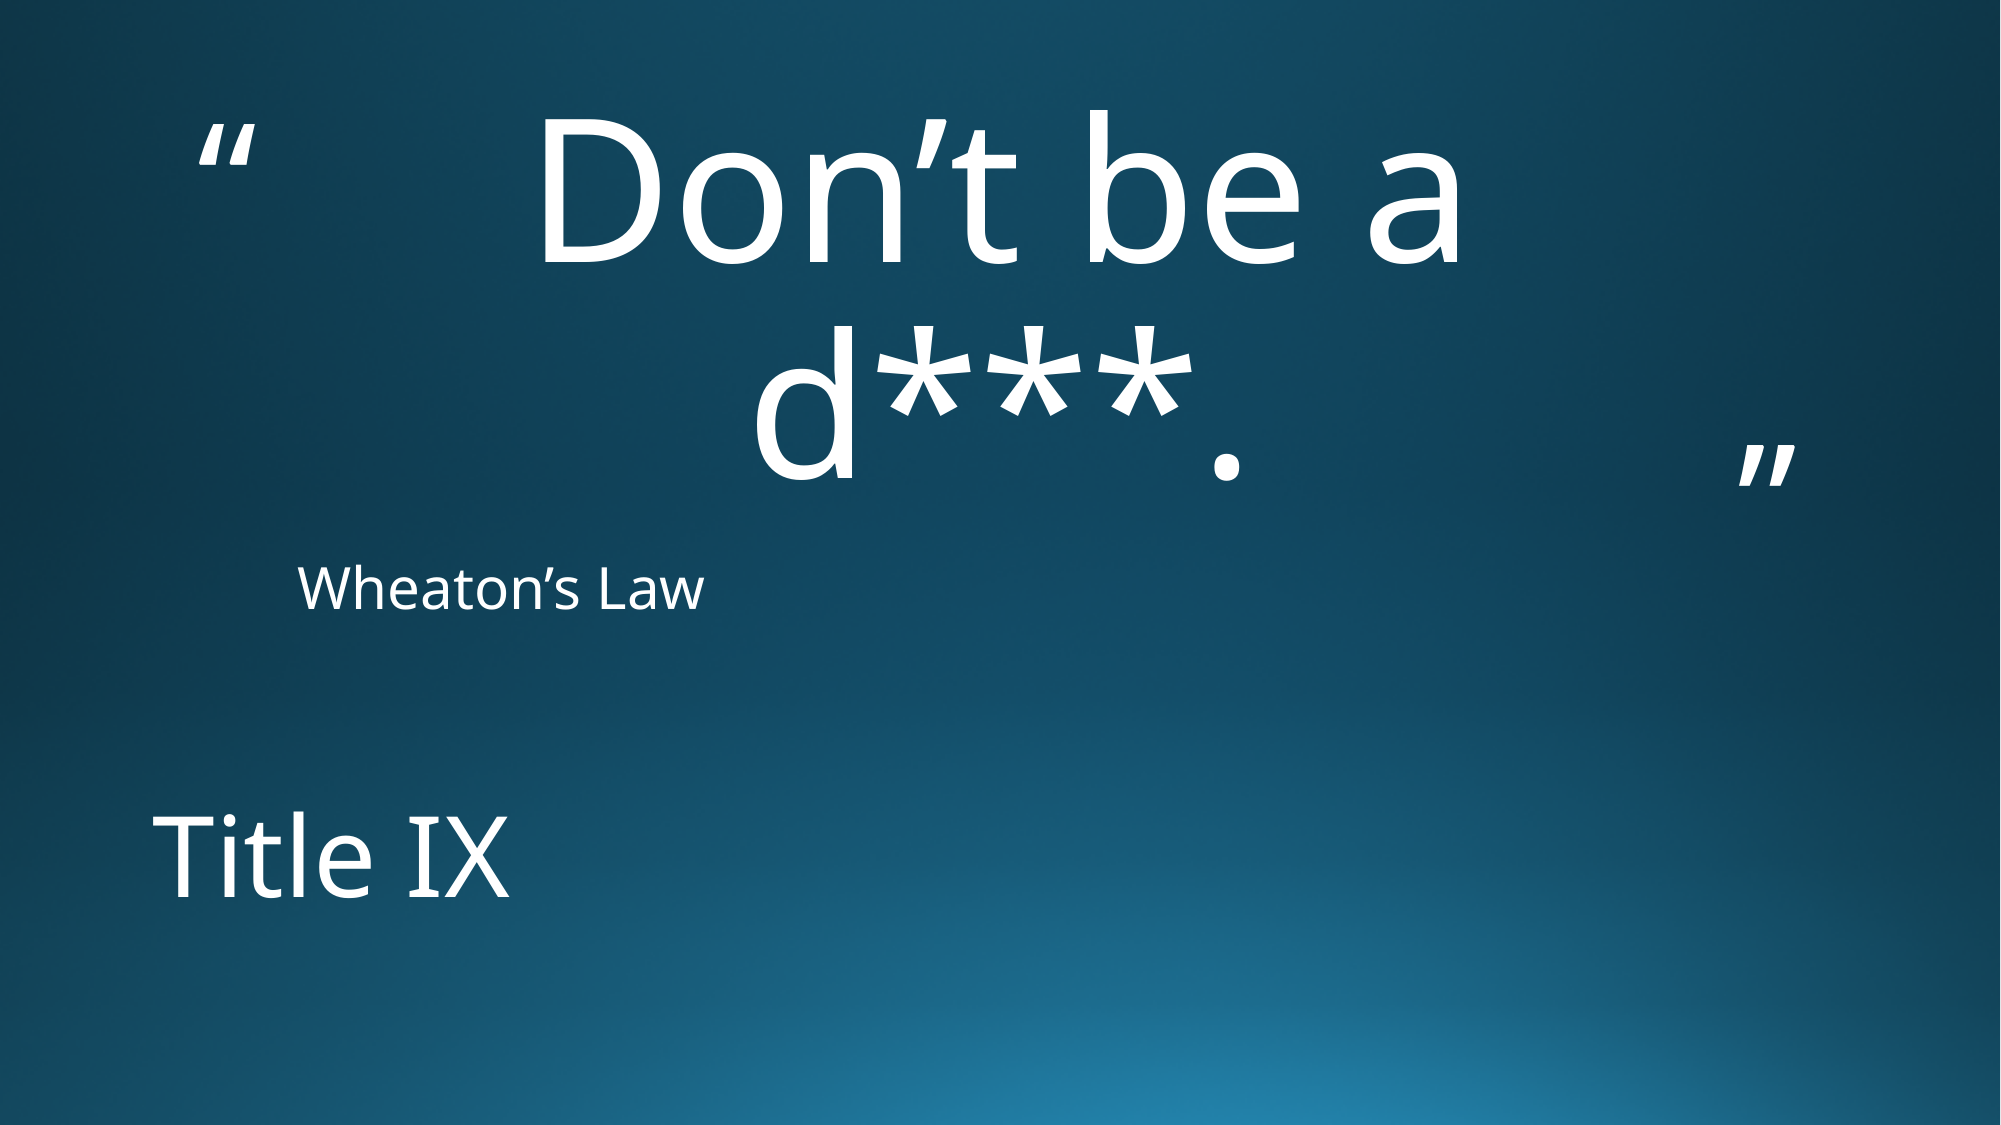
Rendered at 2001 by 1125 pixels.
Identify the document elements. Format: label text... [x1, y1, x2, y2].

picture [0, 0, 2001, 1125]
title Don’t be a d***. [237, 59, 1764, 551]
list Wheaton’s Law [282, 552, 1718, 643]
list Title IX [137, 738, 1862, 983]
